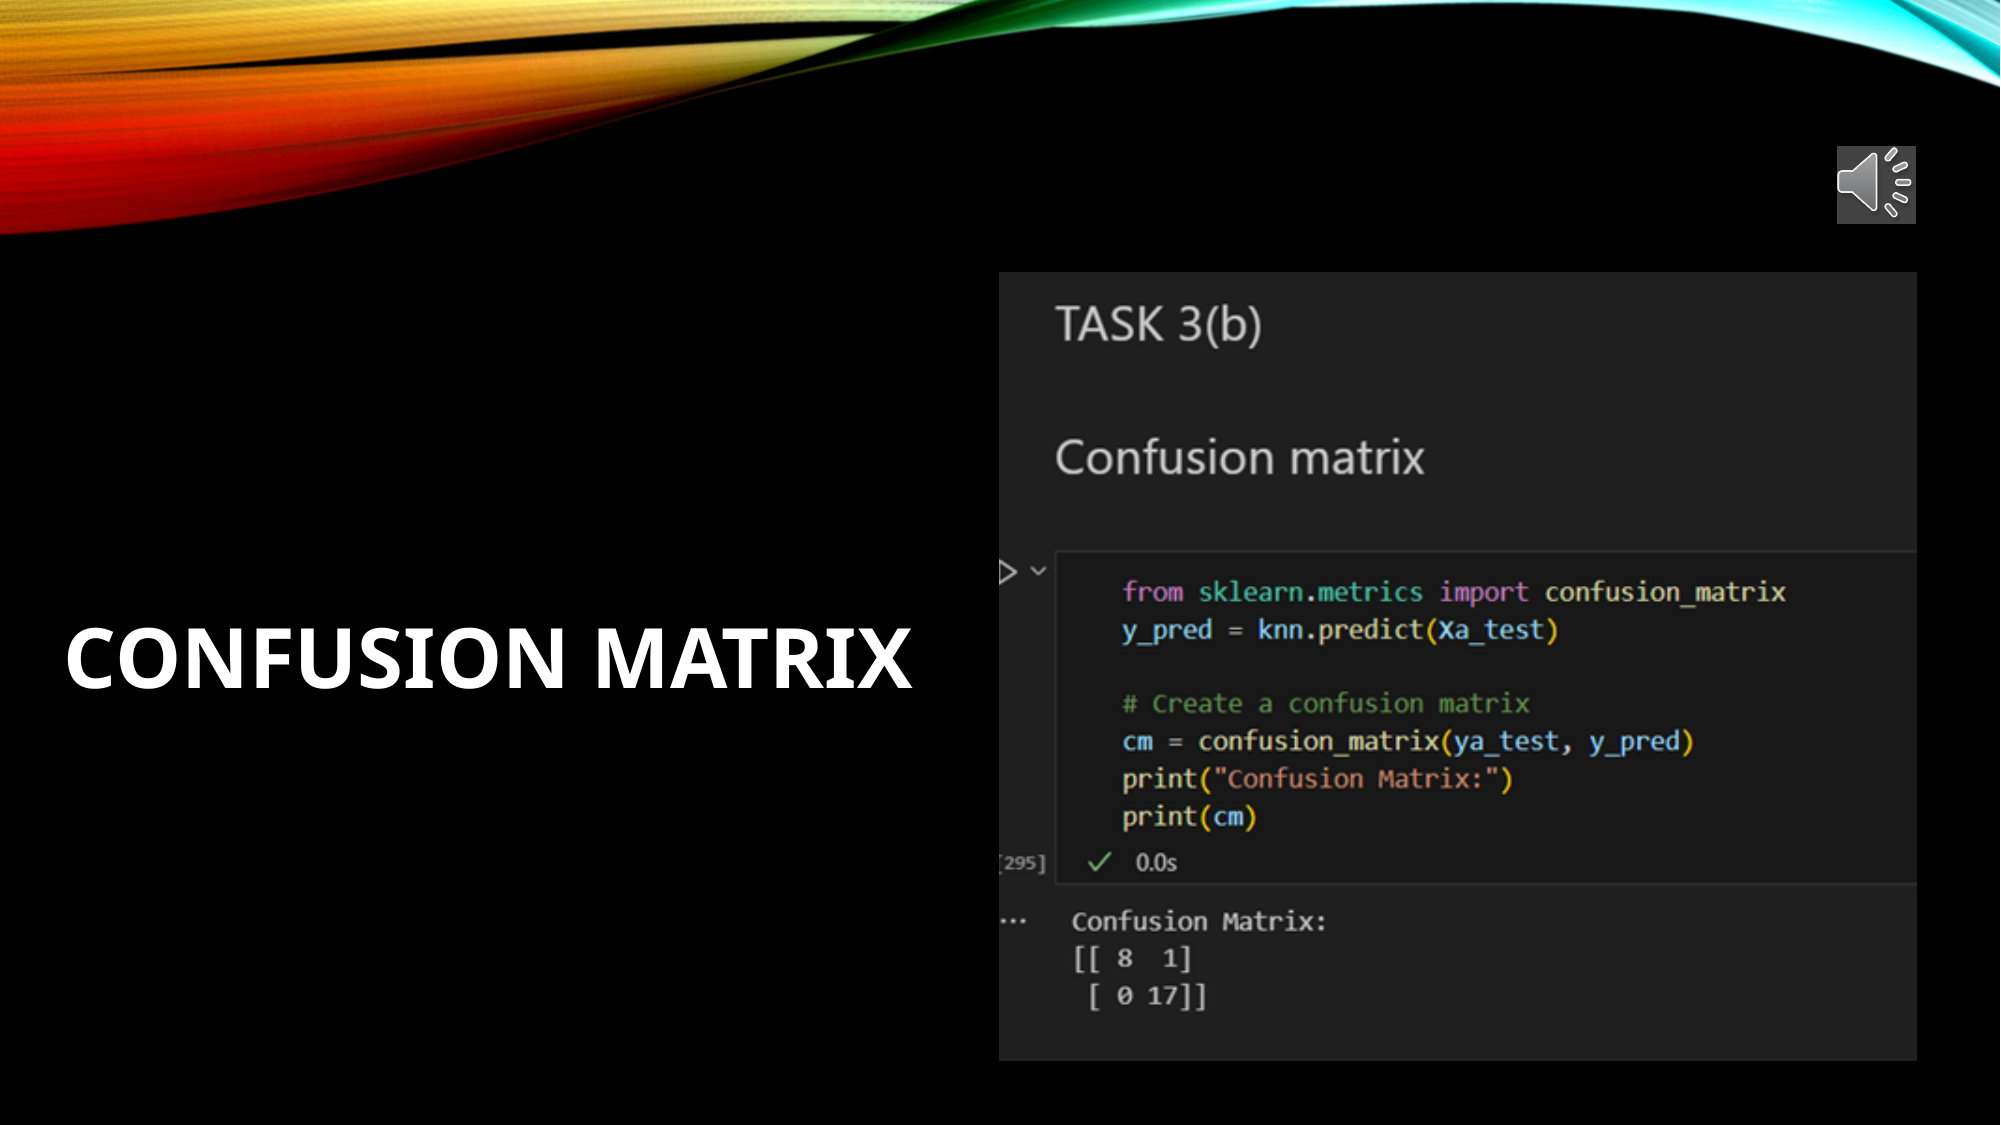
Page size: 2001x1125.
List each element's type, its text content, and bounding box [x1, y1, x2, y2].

title Confusion Matrix [0, 513, 985, 810]
picture [0, 0, 2000, 237]
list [999, 272, 1917, 1062]
